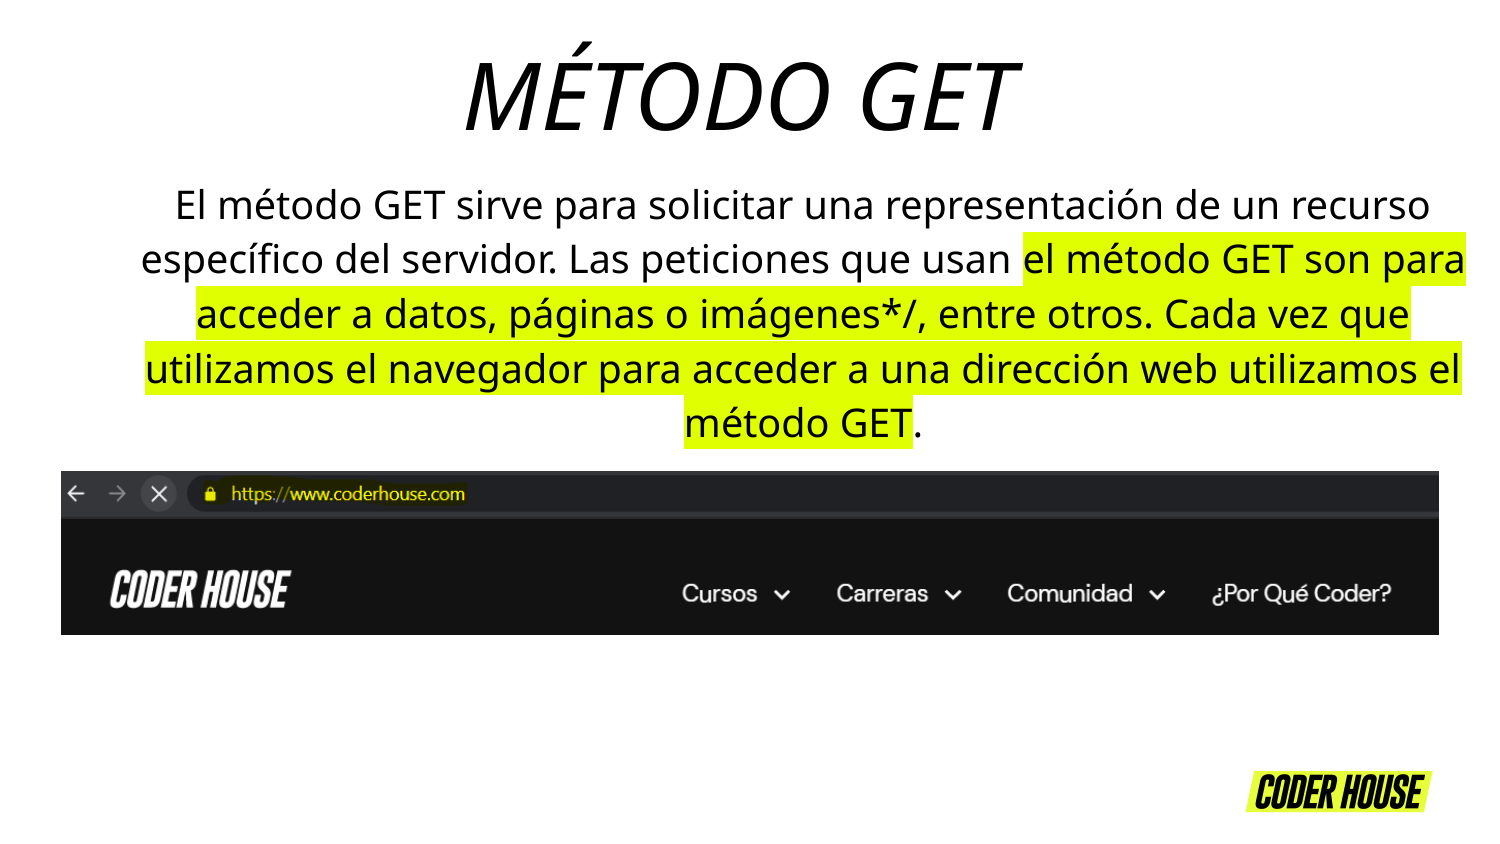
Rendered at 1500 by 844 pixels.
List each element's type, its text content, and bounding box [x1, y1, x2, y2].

text_box MÉTODO GET [274, 21, 1204, 157]
picture [1241, 764, 1437, 819]
text_box El método GET sirve para solicitar una representación de un recurso específico del servidor. Las peticiones que usan el método GET son para acceder a datos, páginas o imágenes*/, entre otros. Cada vez que utilizamos el navegador para acceder a una dirección web utilizamos el método GET. [122, 157, 1484, 358]
picture [60, 471, 1439, 635]
